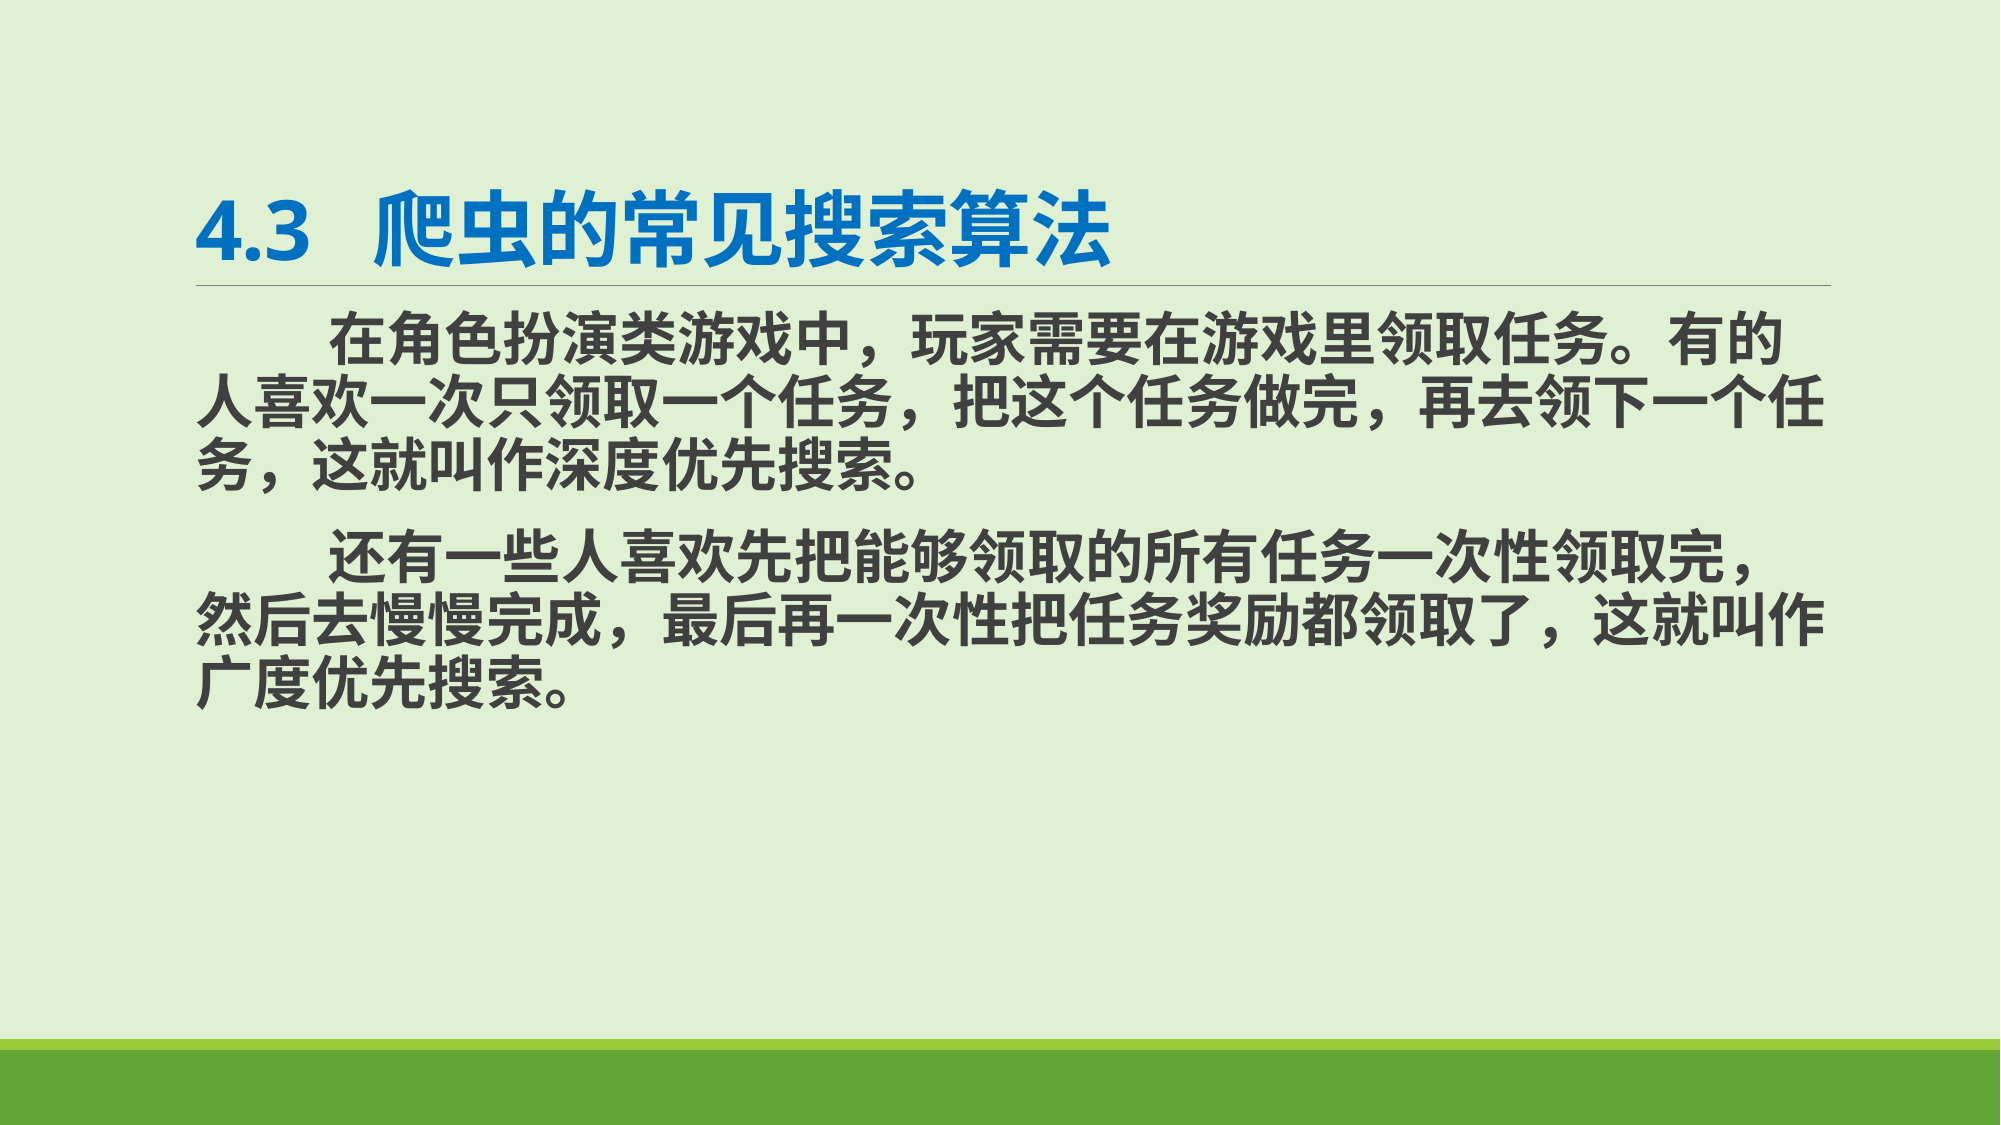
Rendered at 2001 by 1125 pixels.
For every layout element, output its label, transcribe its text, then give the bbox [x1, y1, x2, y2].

list 在角色扮演类游戏中，玩家需要在游戏里领取任务。有的人喜欢一次只领取一个任务，把这个任务做完，再去领下一个任务，这就叫作深度优先搜索。 还有一些人喜欢先把能够领取的所有任务一次性领取完，然后去慢慢完成，最后再一次性把任务奖励都领取了，这就叫作广度优先搜索。 [180, 302, 1830, 963]
title 4.3 爬虫的常见搜索算法 [180, 47, 1830, 285]
